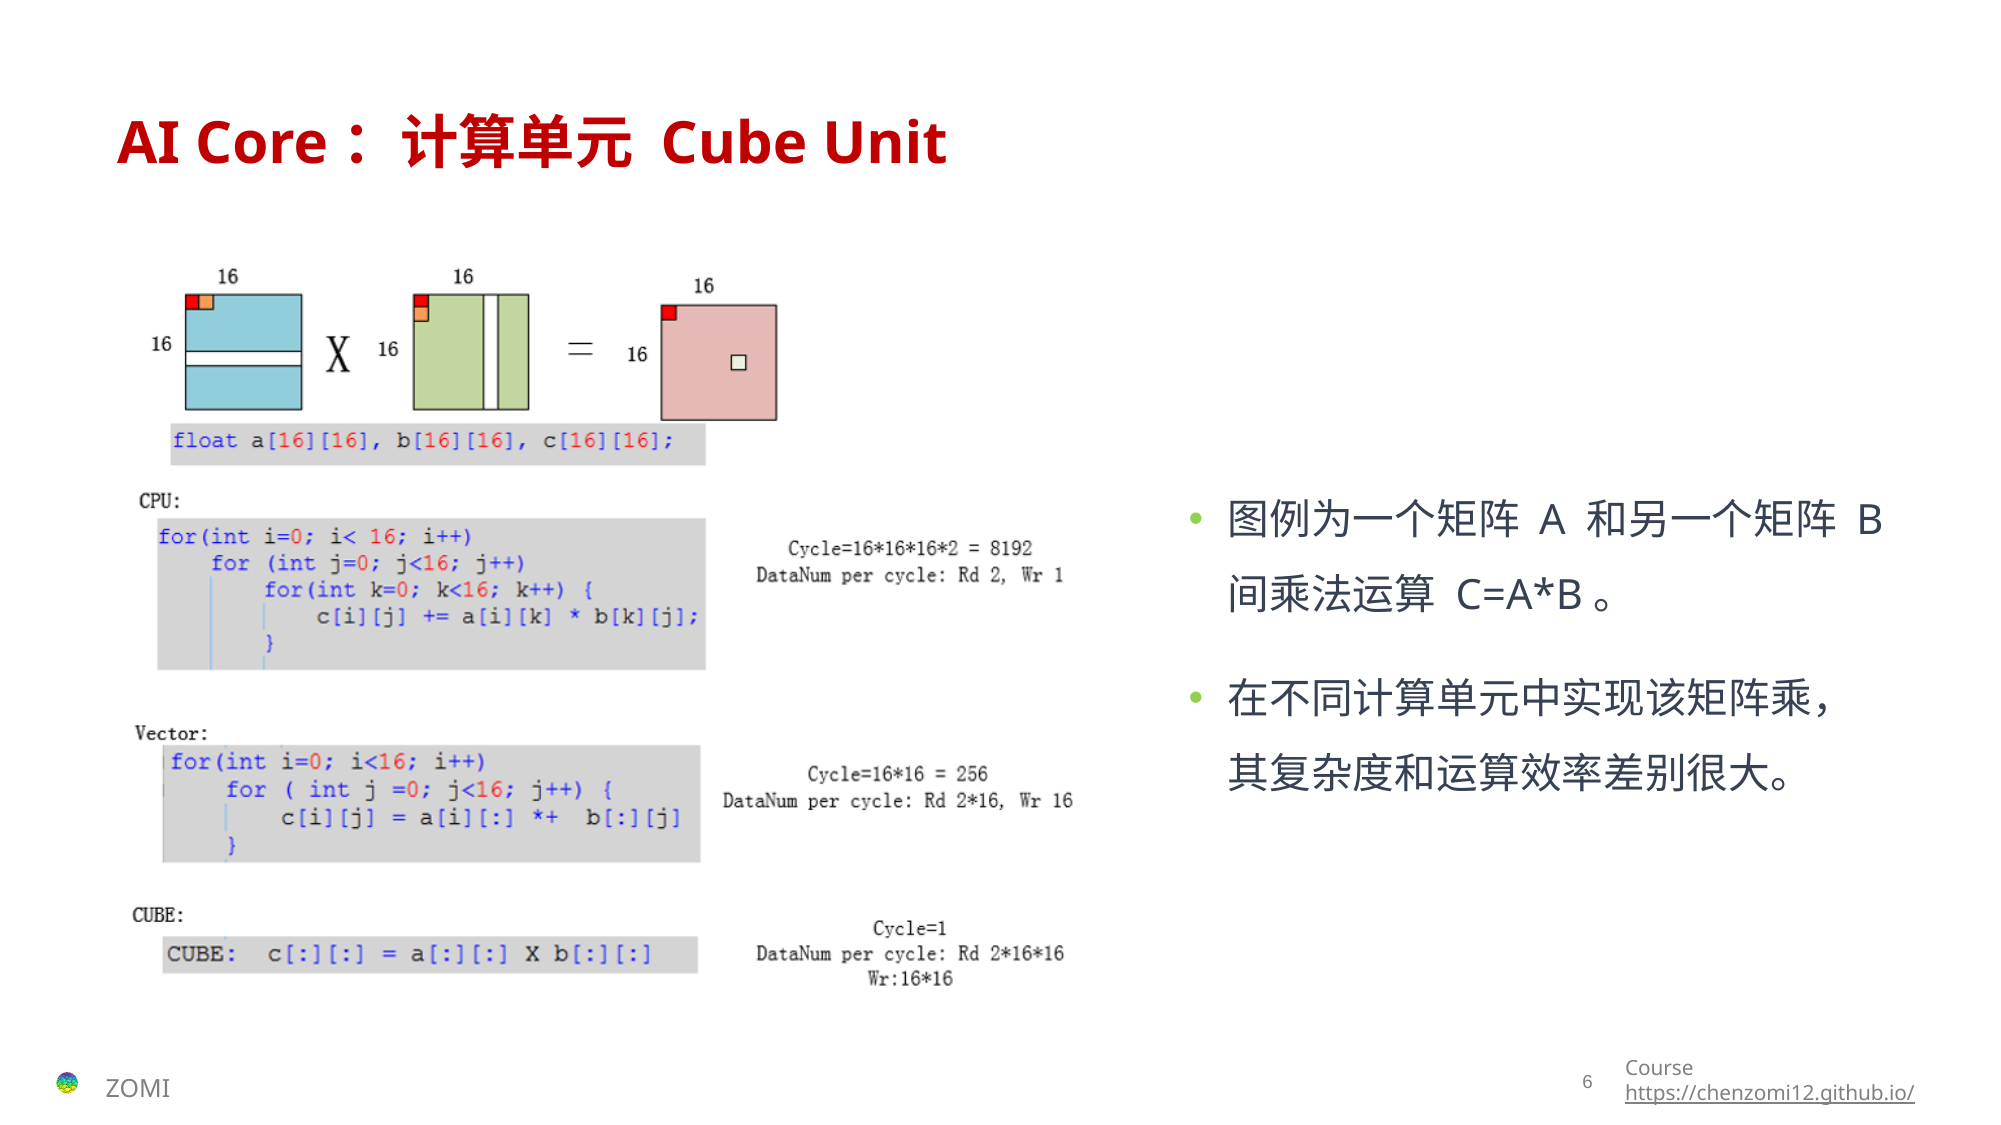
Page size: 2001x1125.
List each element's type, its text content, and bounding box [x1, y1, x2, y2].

picture [101, 248, 1080, 1017]
picture [57, 1073, 77, 1093]
title AI Core：计算单元 Cube Unit [102, 91, 1901, 189]
list 图例为一个矩阵 A 和另一个矩阵 B 间乘法运算 C=A*B。 在不同计算单元中实现该矩阵乘，其复杂度和运算效率差别很大。 [1173, 223, 1901, 1043]
